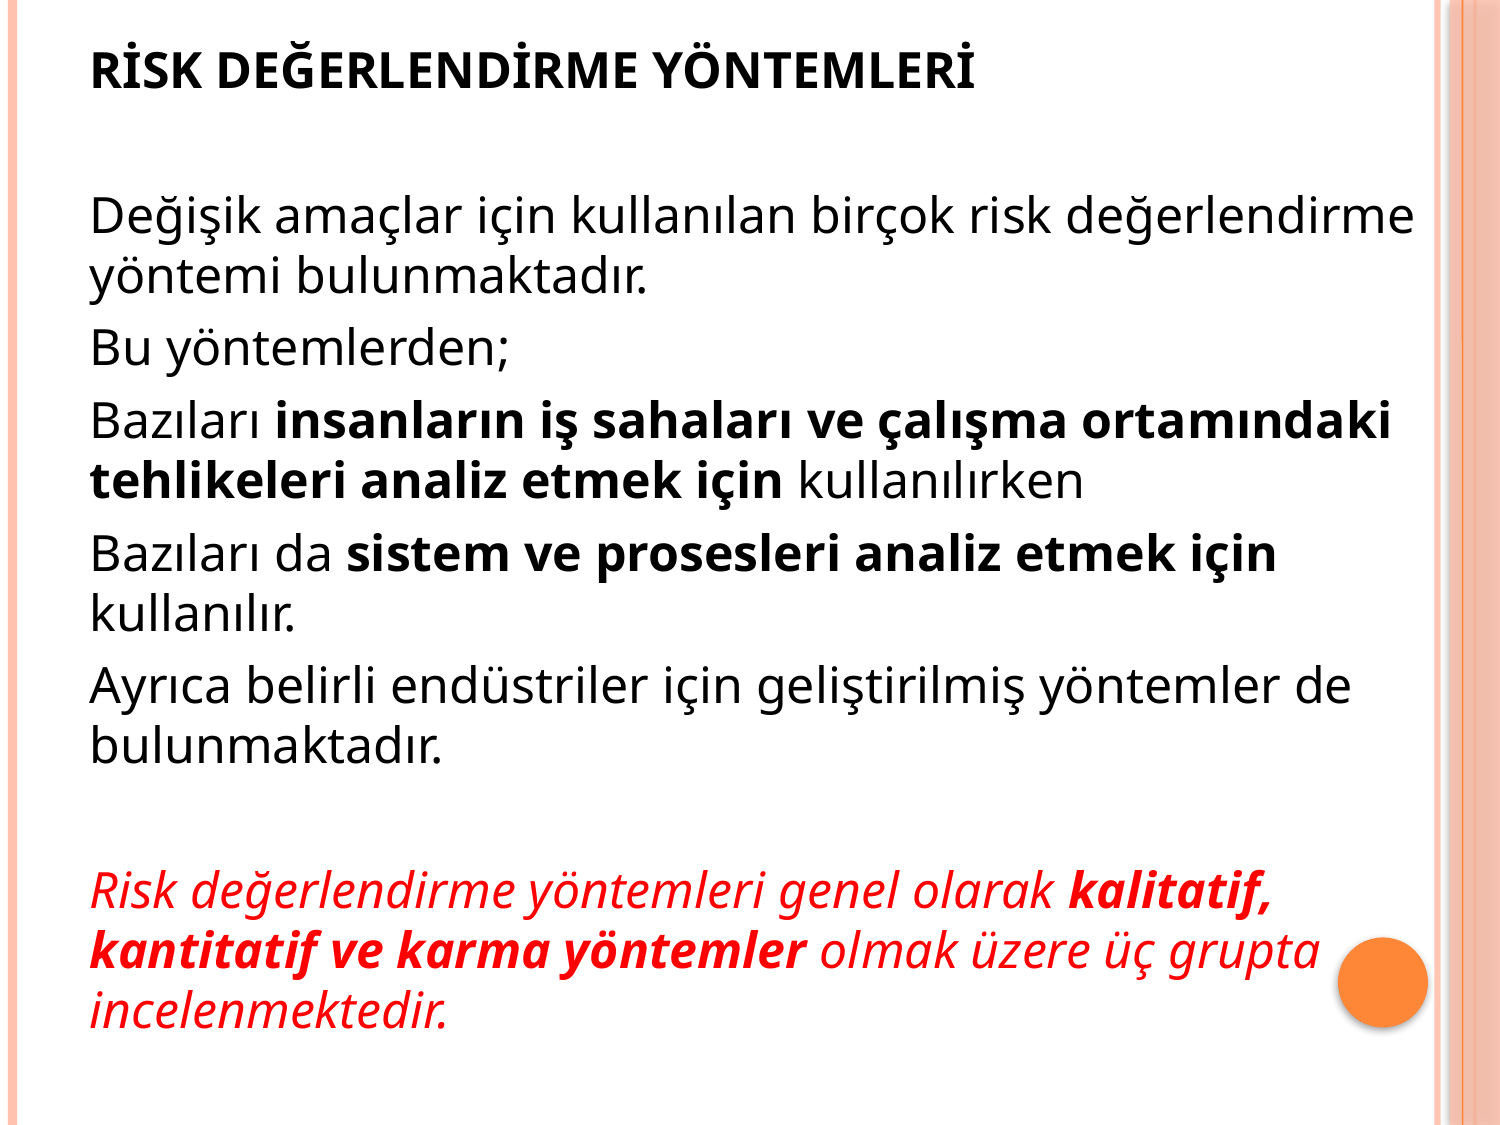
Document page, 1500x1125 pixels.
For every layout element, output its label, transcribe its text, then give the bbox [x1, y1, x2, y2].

list RİSK DEĞERLENDİRME YÖNTEMLERİ Değişik amaçlar için kullanılan birçok risk değerlendirme yöntemi bulunmaktadır. Bu yöntemlerden; Bazıları insanların iş sahaları ve çalışma ortamındaki tehlikeleri analiz etmek için kullanılırken Bazıları da sistem ve prosesleri analiz etmek için kullanılır. Ayrıca belirli endüstriler için geliştirilmiş yöntemler de bulunmaktadır. Risk değerlendirme yöntemleri genel olarak kalitatif, kantitatif ve karma yöntemler olmak üzere üç grupta incelenmektedir. [75, 30, 1459, 1062]
